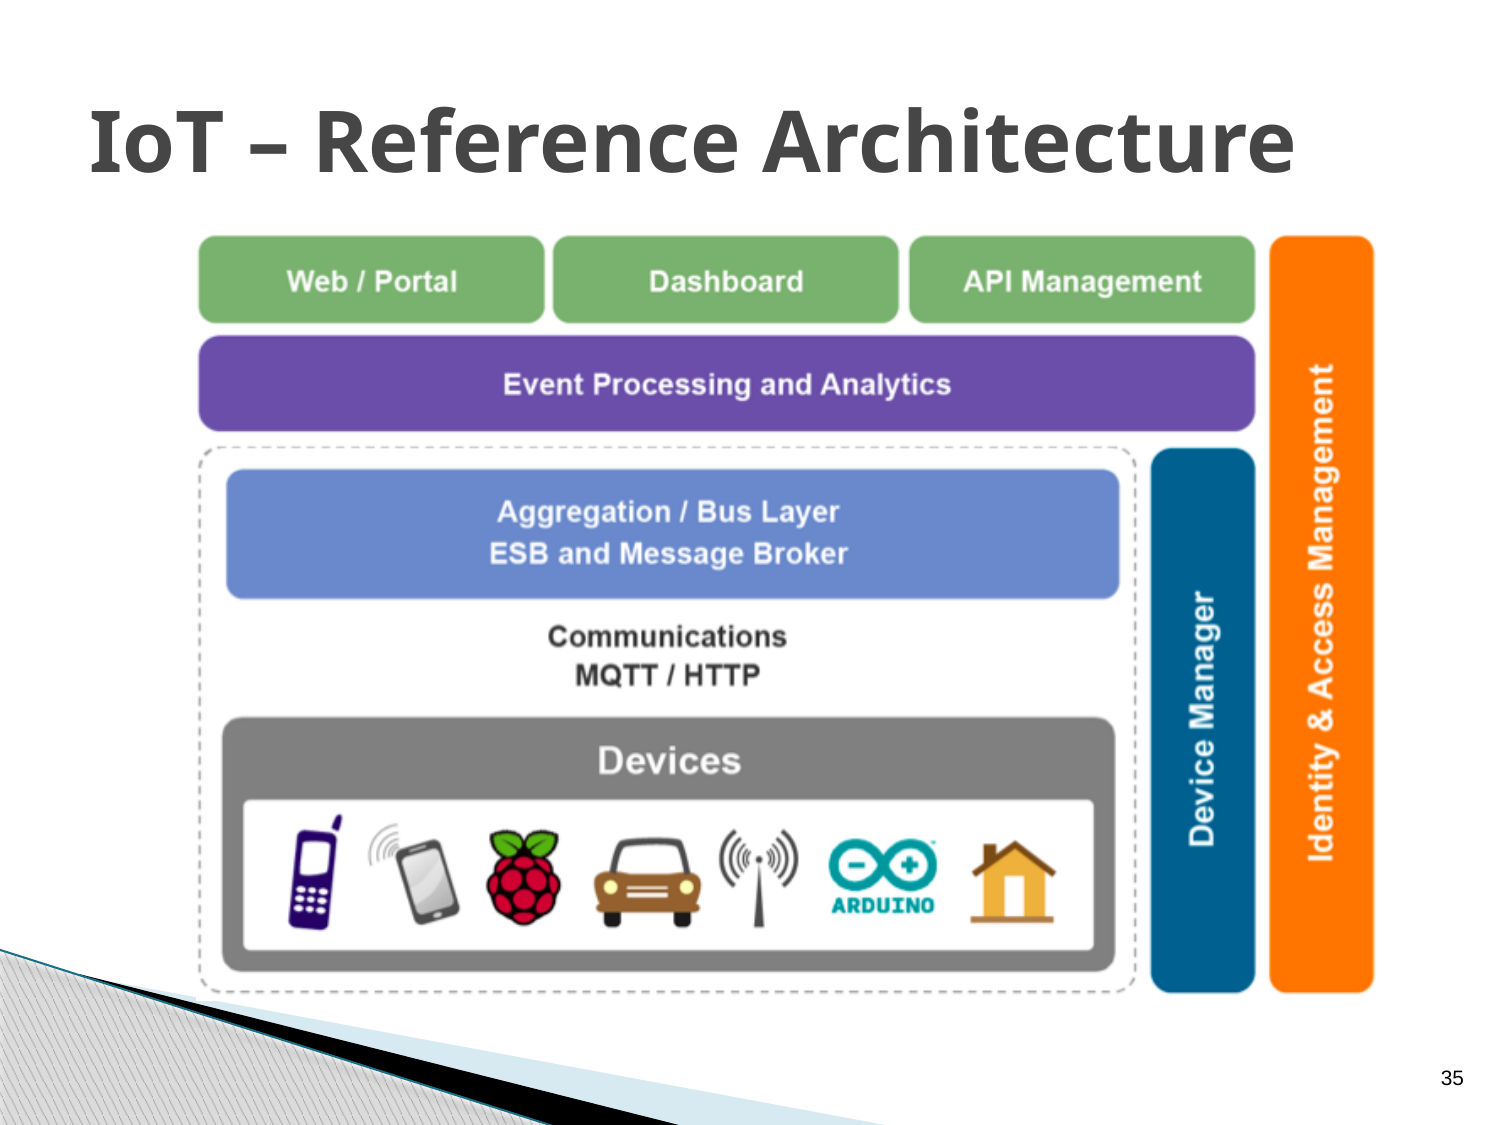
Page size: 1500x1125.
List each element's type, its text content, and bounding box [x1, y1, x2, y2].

title IoT – Reference Architecture [75, 45, 1425, 233]
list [195, 212, 1393, 1001]
slide_number 35 [1418, 1037, 1479, 1098]
